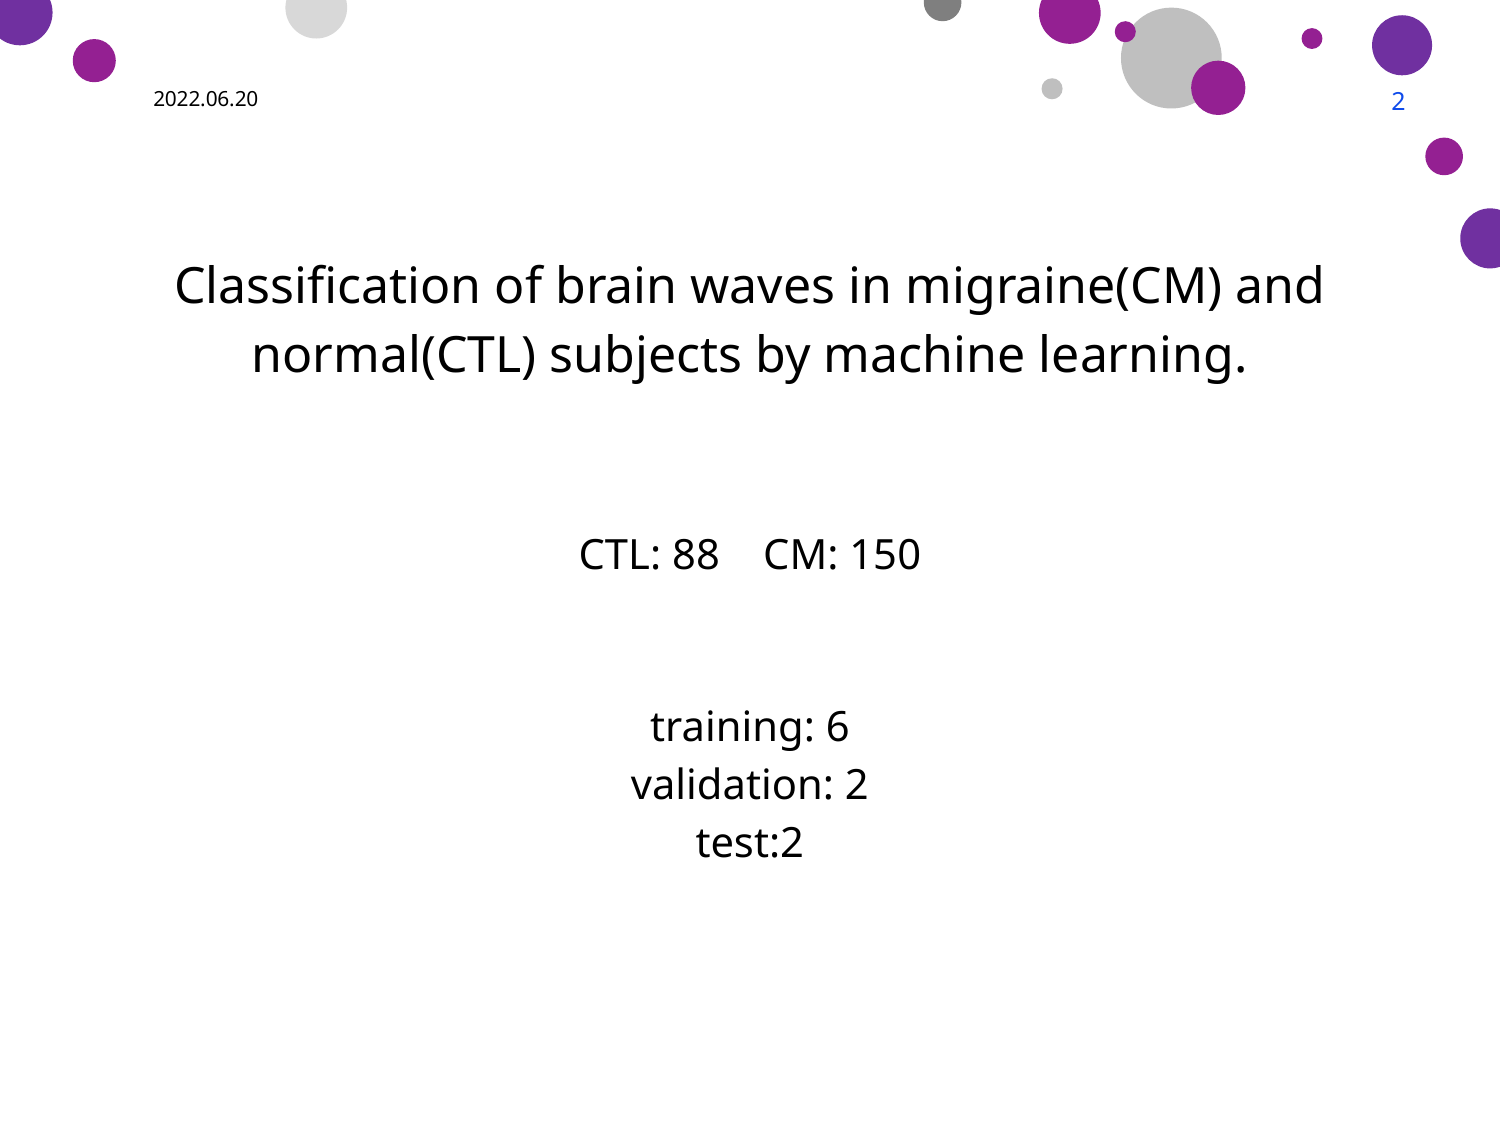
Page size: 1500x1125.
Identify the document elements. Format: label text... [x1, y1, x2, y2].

list 2022.06.20 [115, 88, 276, 171]
title Classification of brain waves in migraine(CM) and normal(CTL) subjects by machine learning. CTL: 88 CM: 150 training: 6 validation: 2 test:2 [77, 244, 1423, 991]
